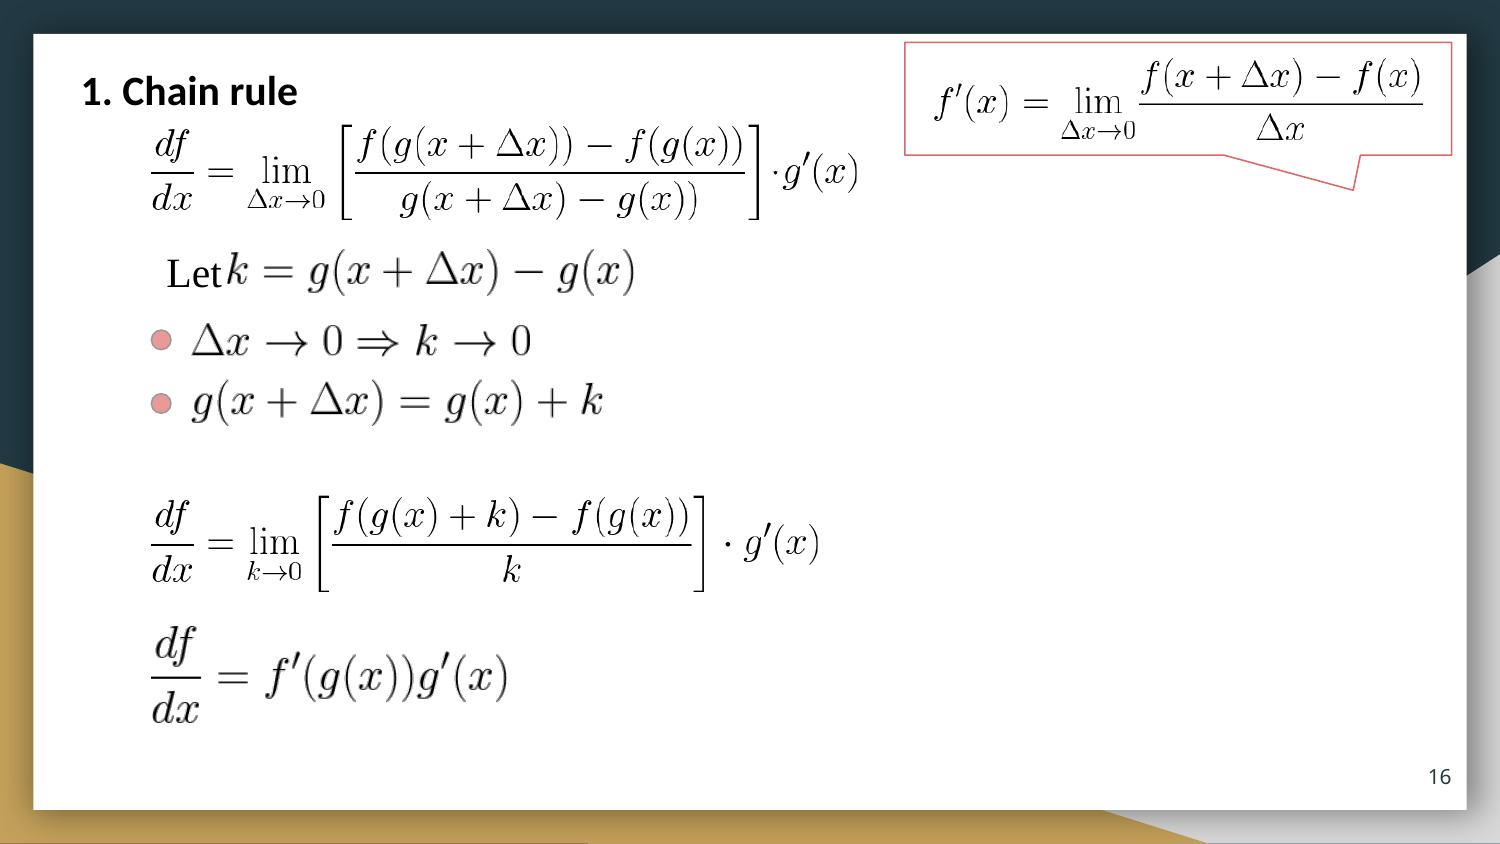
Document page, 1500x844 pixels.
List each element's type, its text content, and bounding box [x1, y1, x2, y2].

slide_number 16 [1376, 745, 1467, 810]
text_box 1. Chain rule [44, 48, 547, 129]
picture [151, 323, 564, 368]
picture [227, 249, 634, 296]
text_box Let [151, 231, 979, 312]
text_box [151, 393, 171, 414]
picture [151, 495, 819, 592]
picture [151, 123, 857, 220]
picture [151, 626, 507, 723]
text_box [904, 42, 1452, 191]
picture [933, 58, 1423, 140]
picture [190, 370, 603, 426]
